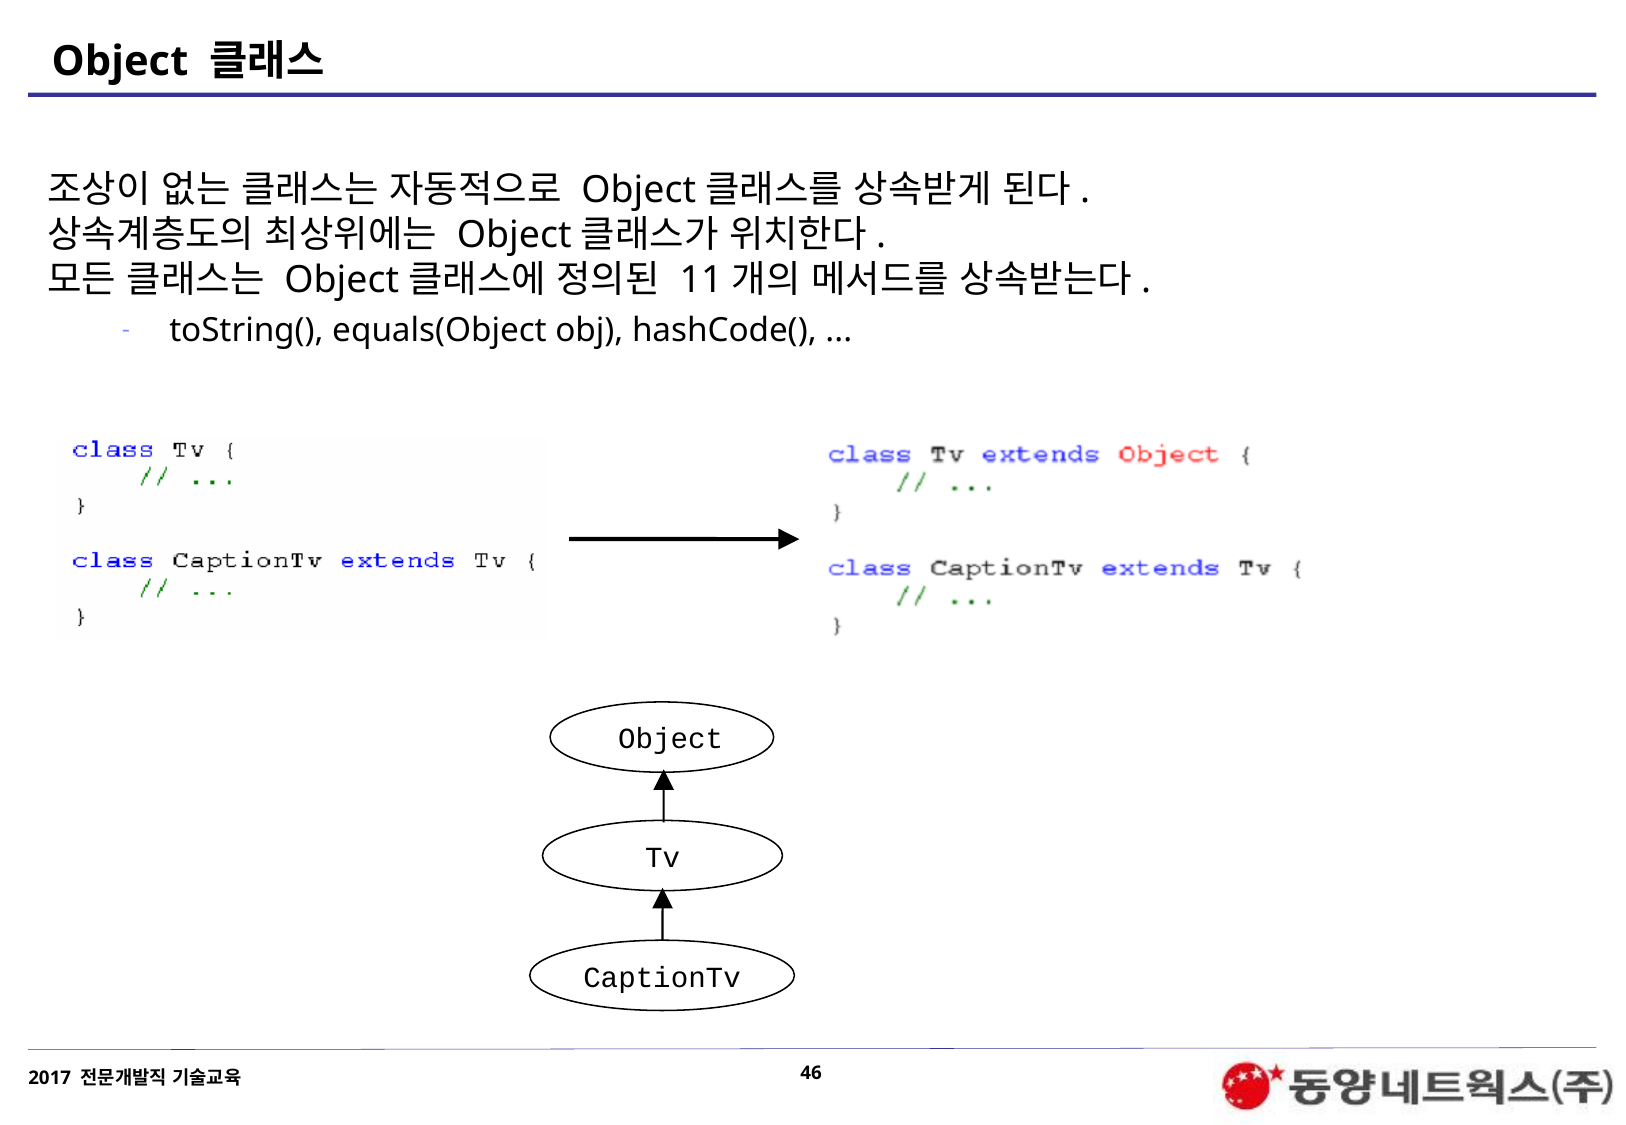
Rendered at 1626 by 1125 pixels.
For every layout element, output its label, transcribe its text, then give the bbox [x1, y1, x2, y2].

picture [823, 438, 1312, 641]
list 조상이 없는 클래스는 자동적으로 Object클래스를 상속받게 된다. 상속계층도의 최상위에는 Object클래스가 위치한다. 모든 클래스는 Object클래스에 정의된 11개의 메서드를 상속받는다. toString(), equals(Object obj), hashCode(), ... [36, 160, 1599, 406]
text_box [569, 528, 800, 550]
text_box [529, 701, 795, 1012]
picture [1213, 1051, 1625, 1125]
title Object 클래스 [36, 25, 1325, 92]
picture [57, 438, 546, 641]
